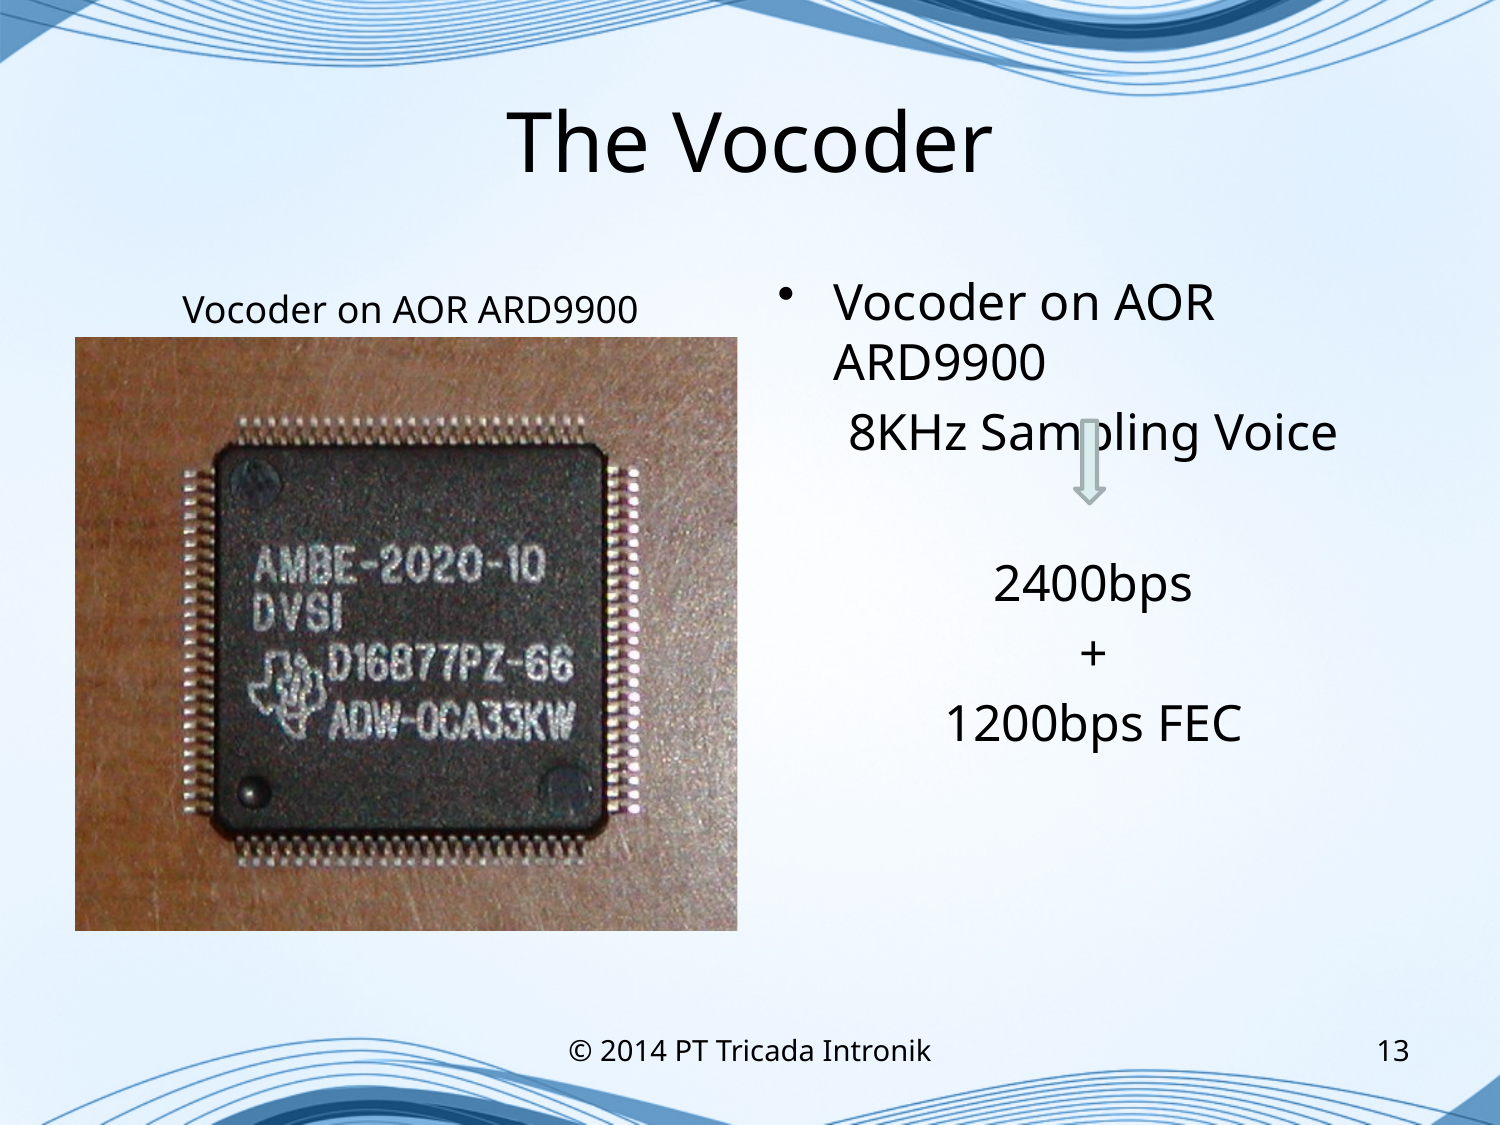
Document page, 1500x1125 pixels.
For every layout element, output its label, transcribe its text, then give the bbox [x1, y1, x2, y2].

text_box Vocoder on AOR ARD9900 [88, 278, 733, 335]
slide_number [74, 1024, 426, 1103]
list Vocoder on AOR ARD9900 8KHz Sampling Voice 2400bps + 1200bps FEC [762, 262, 1426, 1006]
text_box [1073, 418, 1107, 506]
title The Vocoder [74, 44, 1426, 233]
slide_number 13 [1074, 1024, 1426, 1103]
picture [0, 0, 1500, 1125]
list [74, 336, 738, 931]
footer © 2014 PT Tricada Intronik [512, 1024, 988, 1103]
